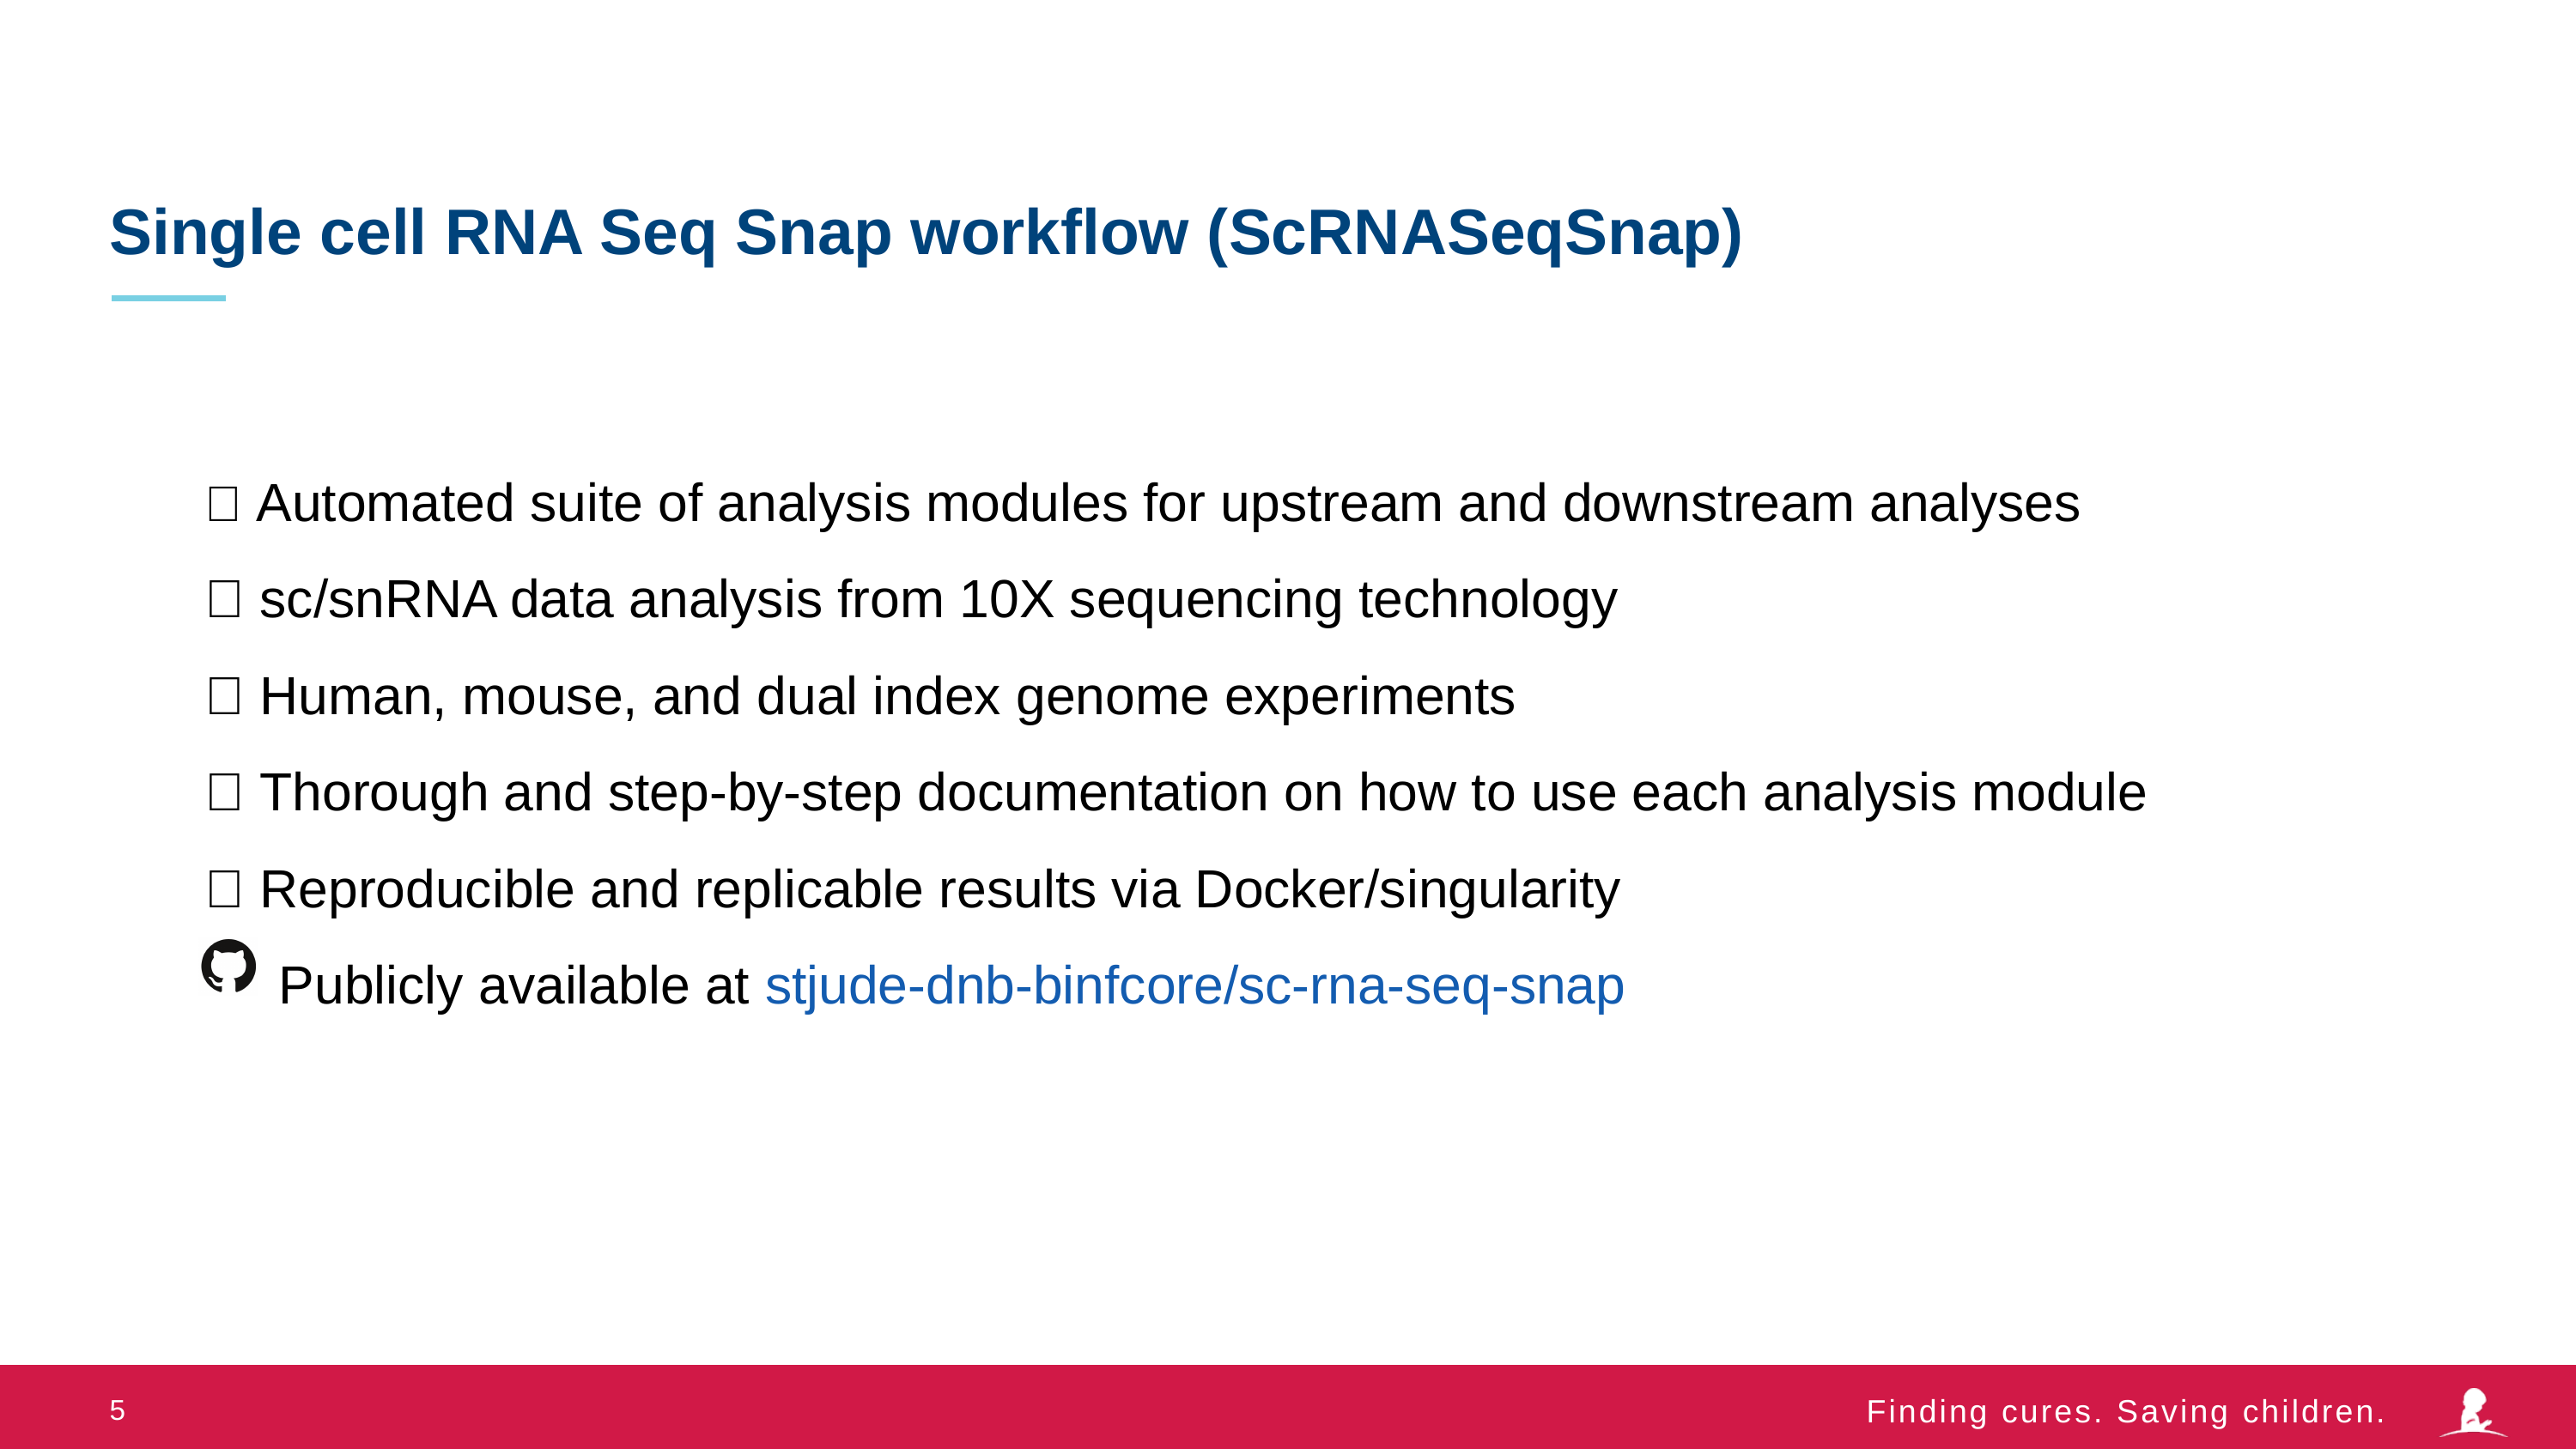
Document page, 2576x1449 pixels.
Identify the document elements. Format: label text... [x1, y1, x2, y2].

text_box 🚀 Automated suite of analysis modules for upstream and downstream analyses 🧬 sc/snRNA data analysis from 10X sequencing technology 🎉 Human, mouse, and dual index genome experiments 📝 Thorough and step-by-step documentation on how to use each analysis module 🐳 Reproducible and replicable results via Docker/singularity Publicly available at stjude-dnb-binfcore/sc-rna-seq-snap [191, 429, 2475, 1022]
slide_number 5 [96, 1375, 228, 1442]
picture [198, 937, 258, 996]
title Single cell RNA Seq Snap workflow (ScRNASeqSnap) [96, 77, 2475, 276]
